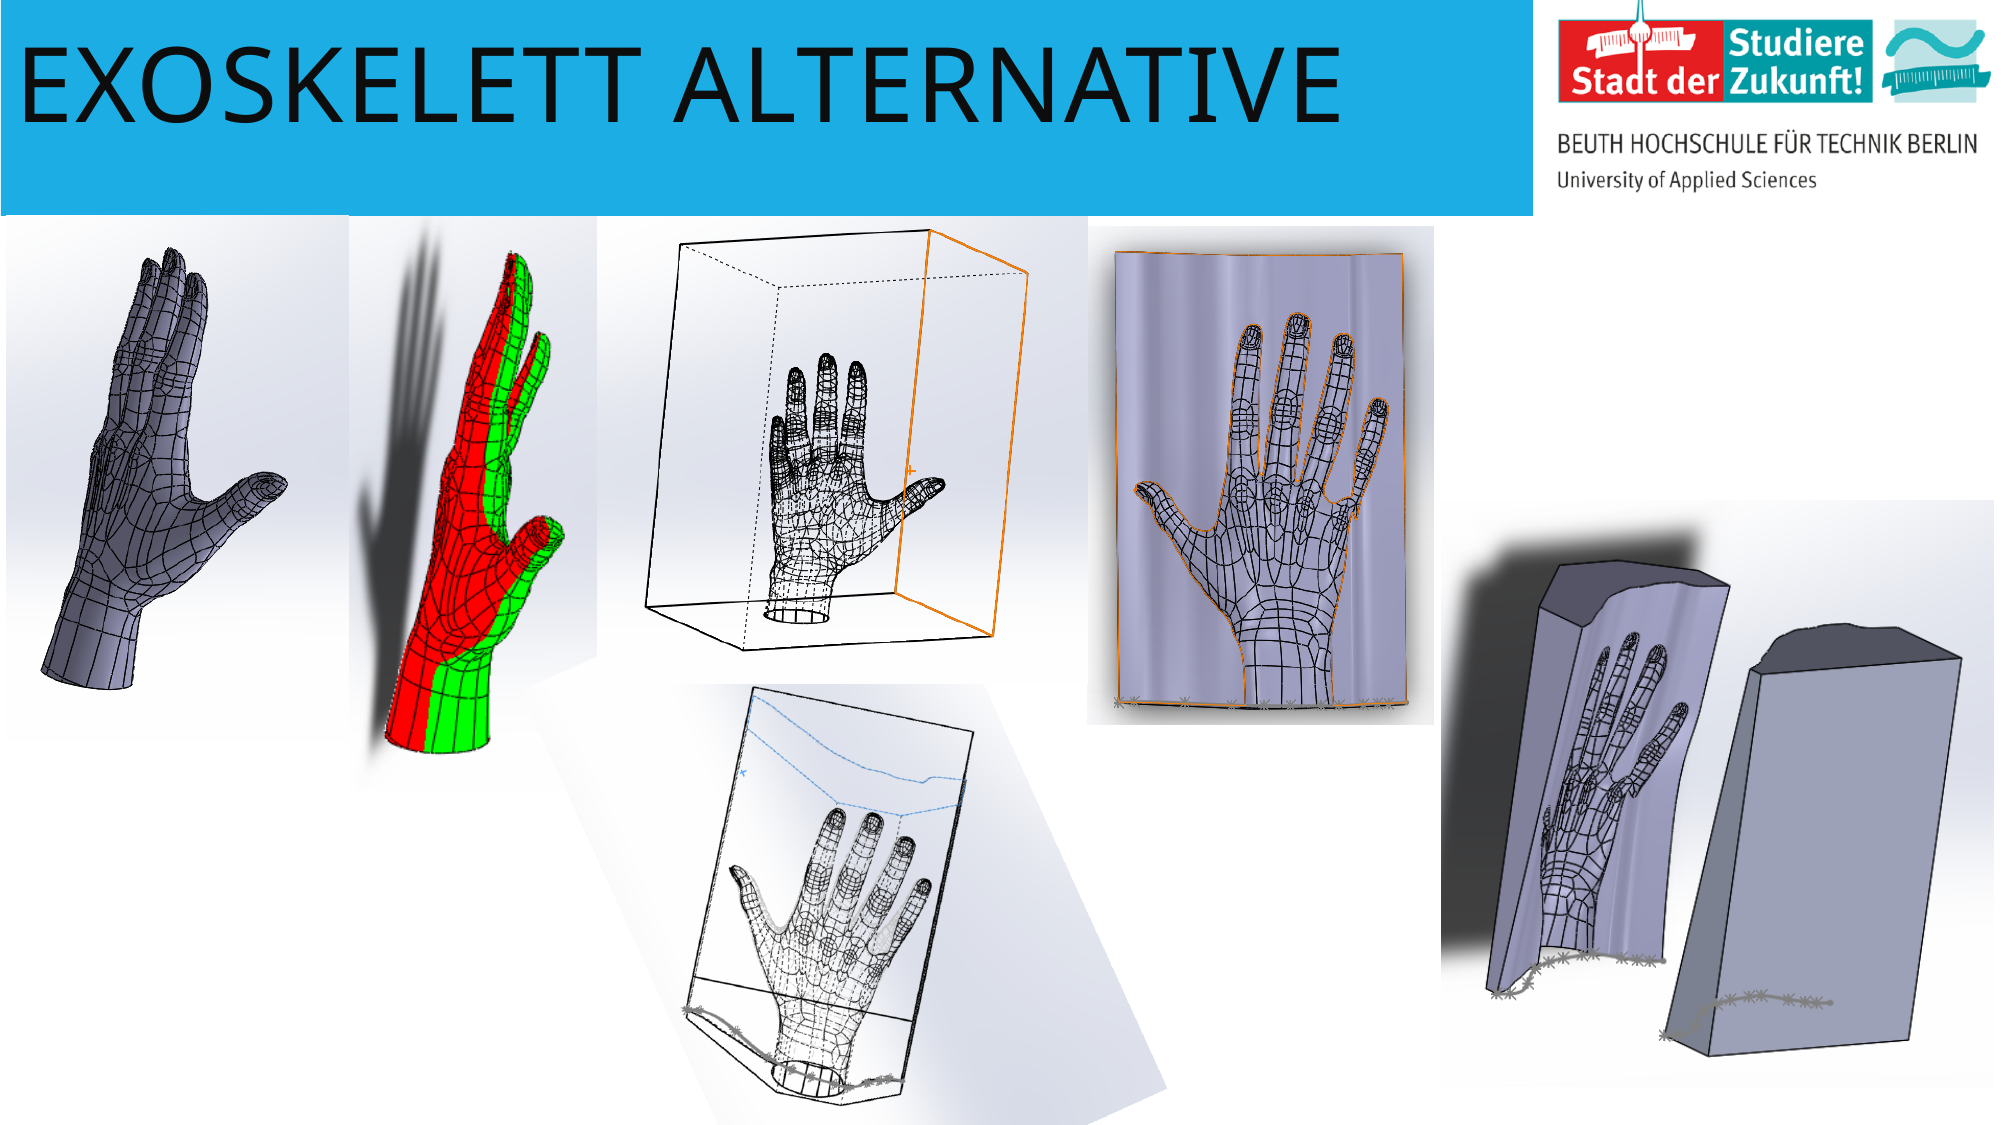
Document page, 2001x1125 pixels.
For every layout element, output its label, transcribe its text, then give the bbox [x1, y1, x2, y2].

picture [1533, 0, 2000, 217]
picture [6, 191, 1434, 1125]
picture [1441, 500, 1994, 1087]
title Exoskelett Alternative [0, 0, 1527, 216]
